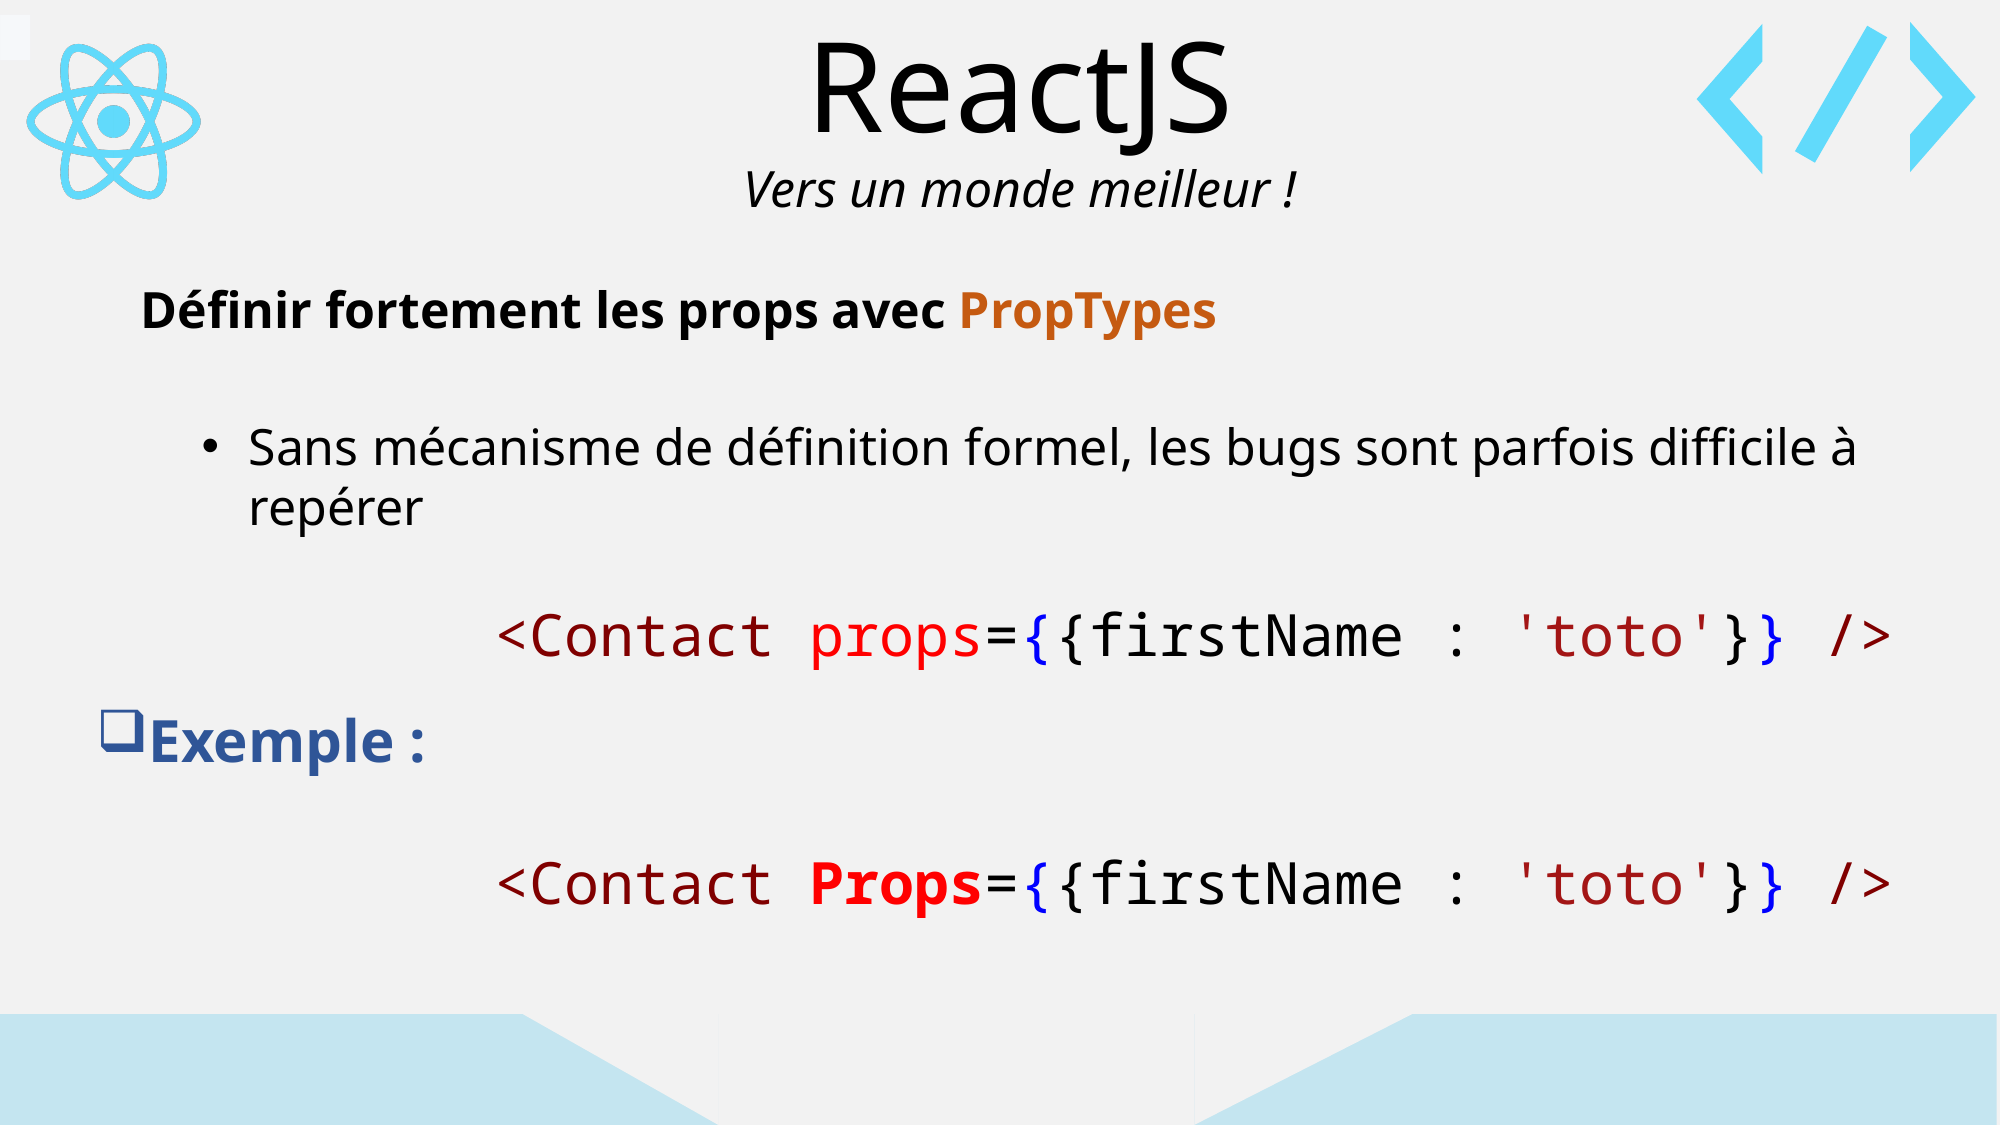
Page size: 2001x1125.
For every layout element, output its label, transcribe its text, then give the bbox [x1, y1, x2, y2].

text_box Sans mécanisme de définition formel, les bugs sont parfois difficile à repérer [186, 408, 1896, 544]
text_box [1539, 668, 1651, 1125]
text_box ReactJS Vers un monde meilleur ! [303, 0, 1737, 225]
text_box <Contact Props={{firstName : 'toto'}} /> [1651, 838, 1910, 924]
text_box <Contact props={{firstName : 'toto'}} /> [479, 590, 1910, 676]
text_box <Contact Props={{firstName : 'toto'}} /> [479, 838, 1539, 924]
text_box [302, 709, 414, 1125]
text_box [1696, 0, 1976, 193]
picture [0, 16, 263, 228]
text_box Définir fortement les props avec PropTypes [125, 270, 1239, 346]
text_box Exemple : [81, 696, 469, 782]
